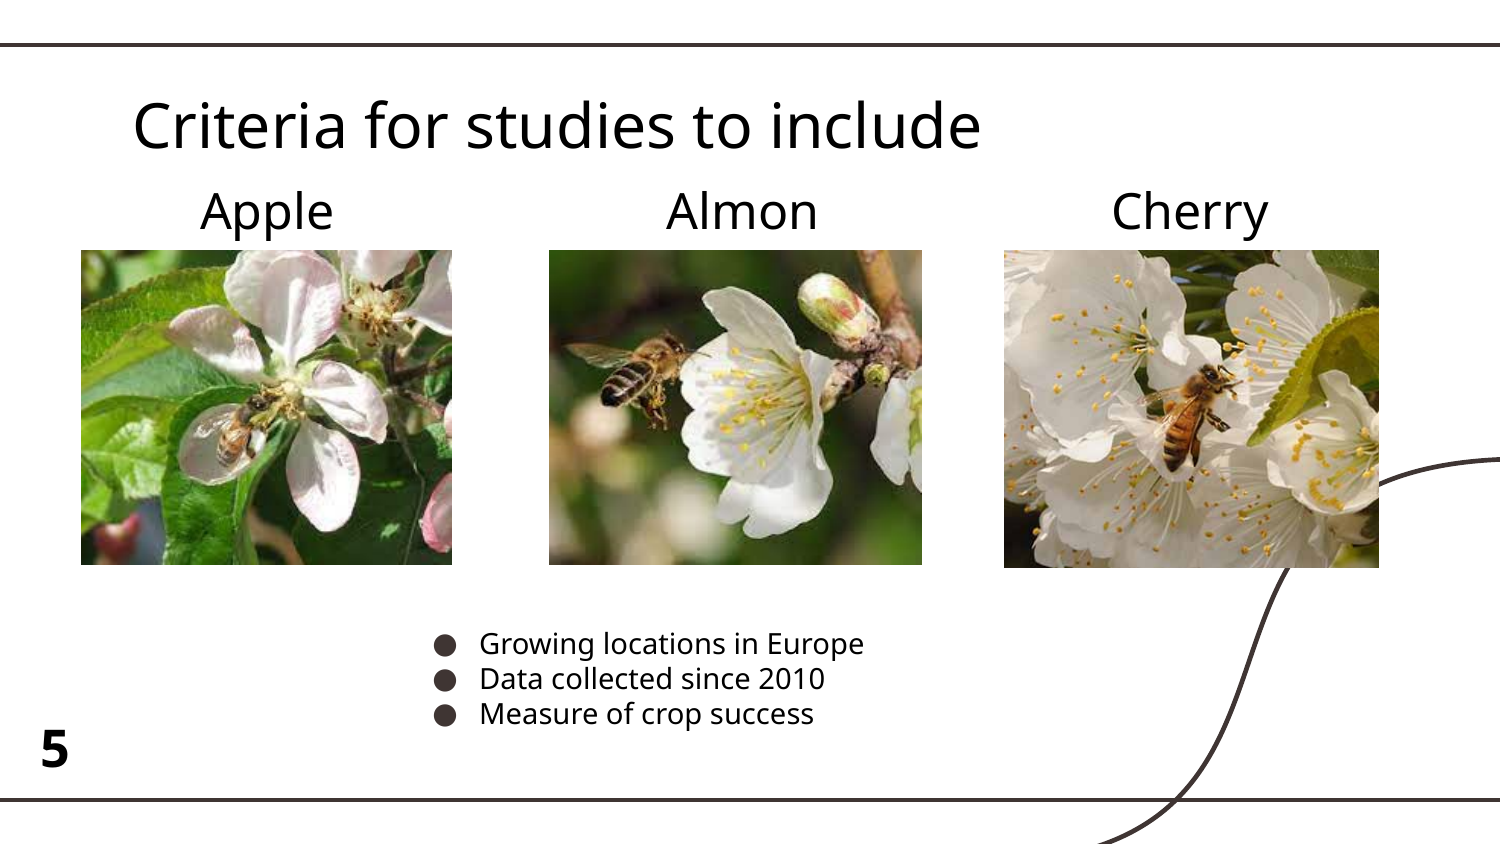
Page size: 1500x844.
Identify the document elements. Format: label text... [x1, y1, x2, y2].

text_box Growing locations in Europe Data collected since 2010 Measure of crop success [417, 610, 1114, 764]
text_box Apple [183, 164, 350, 231]
text_box Almond [636, 164, 835, 231]
picture [81, 250, 452, 565]
picture [549, 250, 922, 565]
text_box Cherry [1091, 164, 1284, 231]
picture [1003, 250, 1379, 568]
text_box 5 [0, 700, 142, 794]
title Criteria for studies to include [116, 70, 1414, 165]
